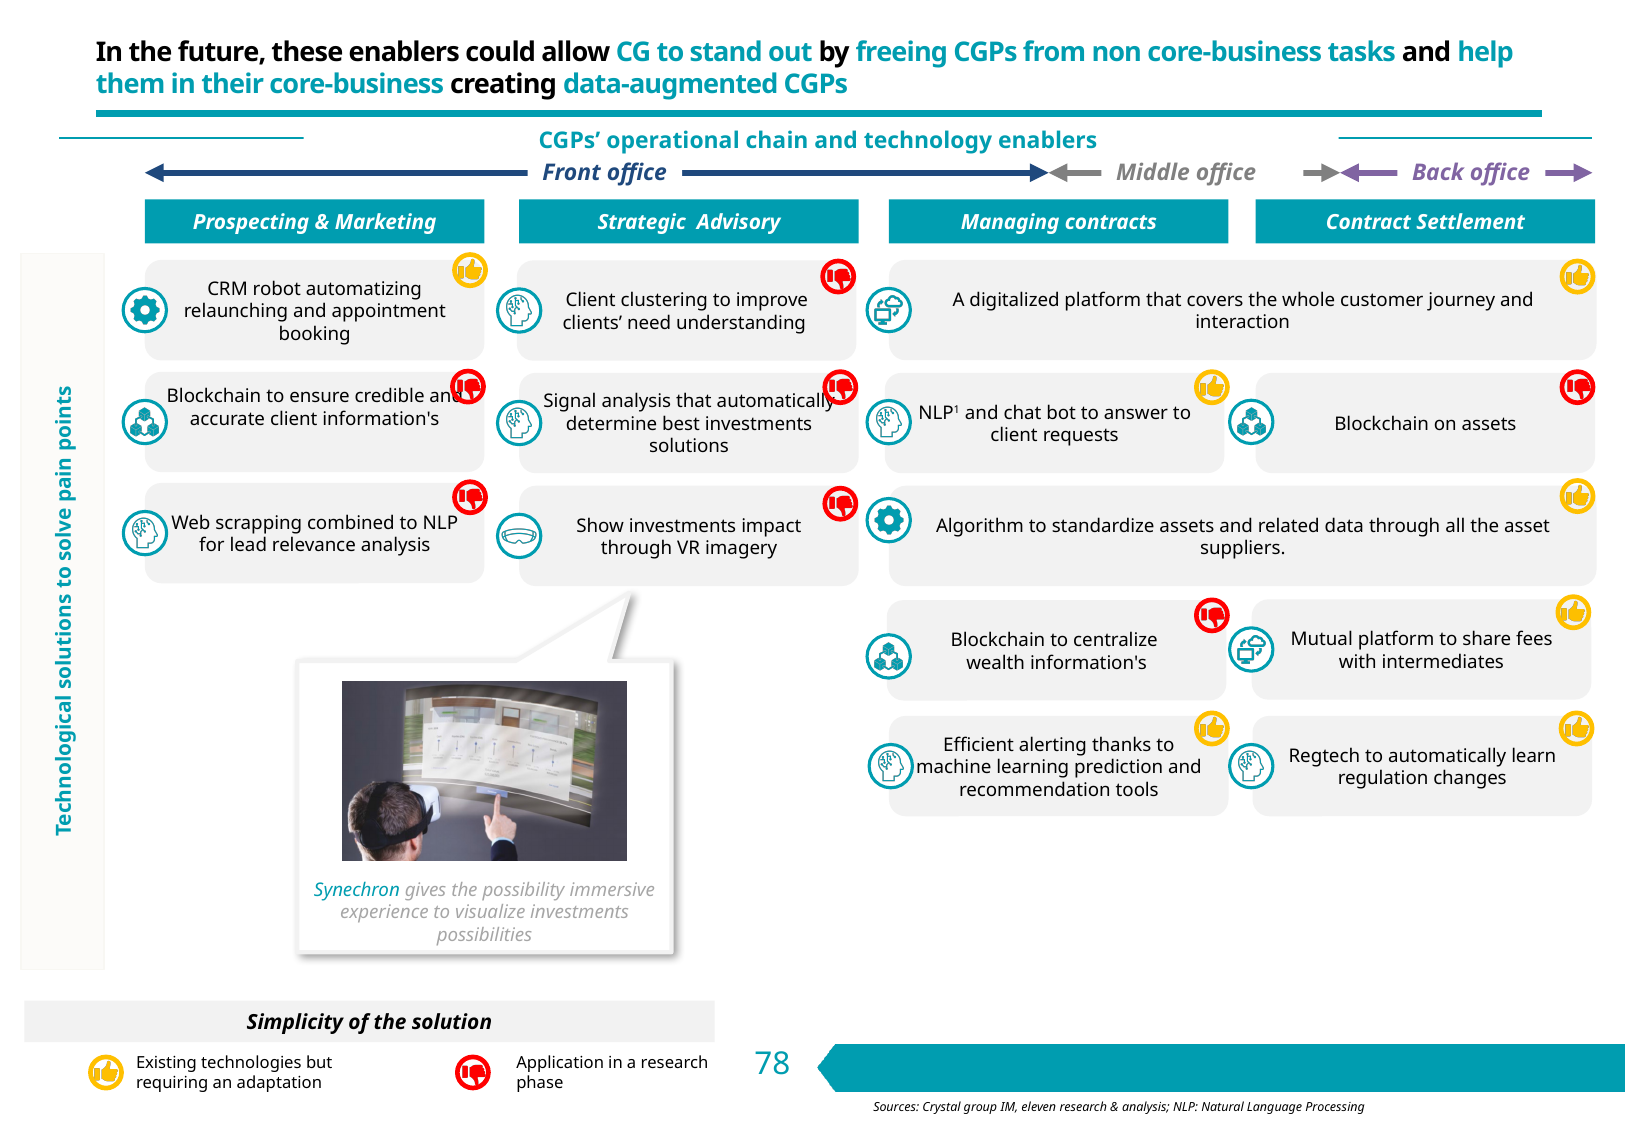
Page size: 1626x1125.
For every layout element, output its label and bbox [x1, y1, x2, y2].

text_box [297, 660, 672, 953]
text_box [866, 599, 1228, 701]
text_box [90, 1044, 424, 1100]
picture [810, 1044, 1625, 1115]
text_box [866, 480, 1597, 587]
text_box [866, 371, 1228, 474]
text_box [144, 199, 485, 244]
text_box [858, 1091, 1527, 1122]
text_box [123, 481, 486, 584]
text_box [868, 712, 1593, 817]
text_box [20, 253, 104, 970]
text_box [888, 199, 1229, 244]
title [95, 19, 1542, 114]
text_box [59, 118, 1593, 193]
text_box [519, 199, 859, 244]
text_box [122, 254, 486, 361]
text_box [497, 260, 857, 361]
text_box [1229, 596, 1592, 700]
text_box [501, 1044, 733, 1100]
text_box [24, 1000, 715, 1043]
text_box [1229, 371, 1596, 474]
text_box [497, 485, 859, 587]
text_box [866, 259, 1597, 361]
text_box [1255, 199, 1596, 244]
text_box [497, 371, 859, 474]
text_box [457, 1056, 489, 1089]
text_box [122, 370, 485, 473]
